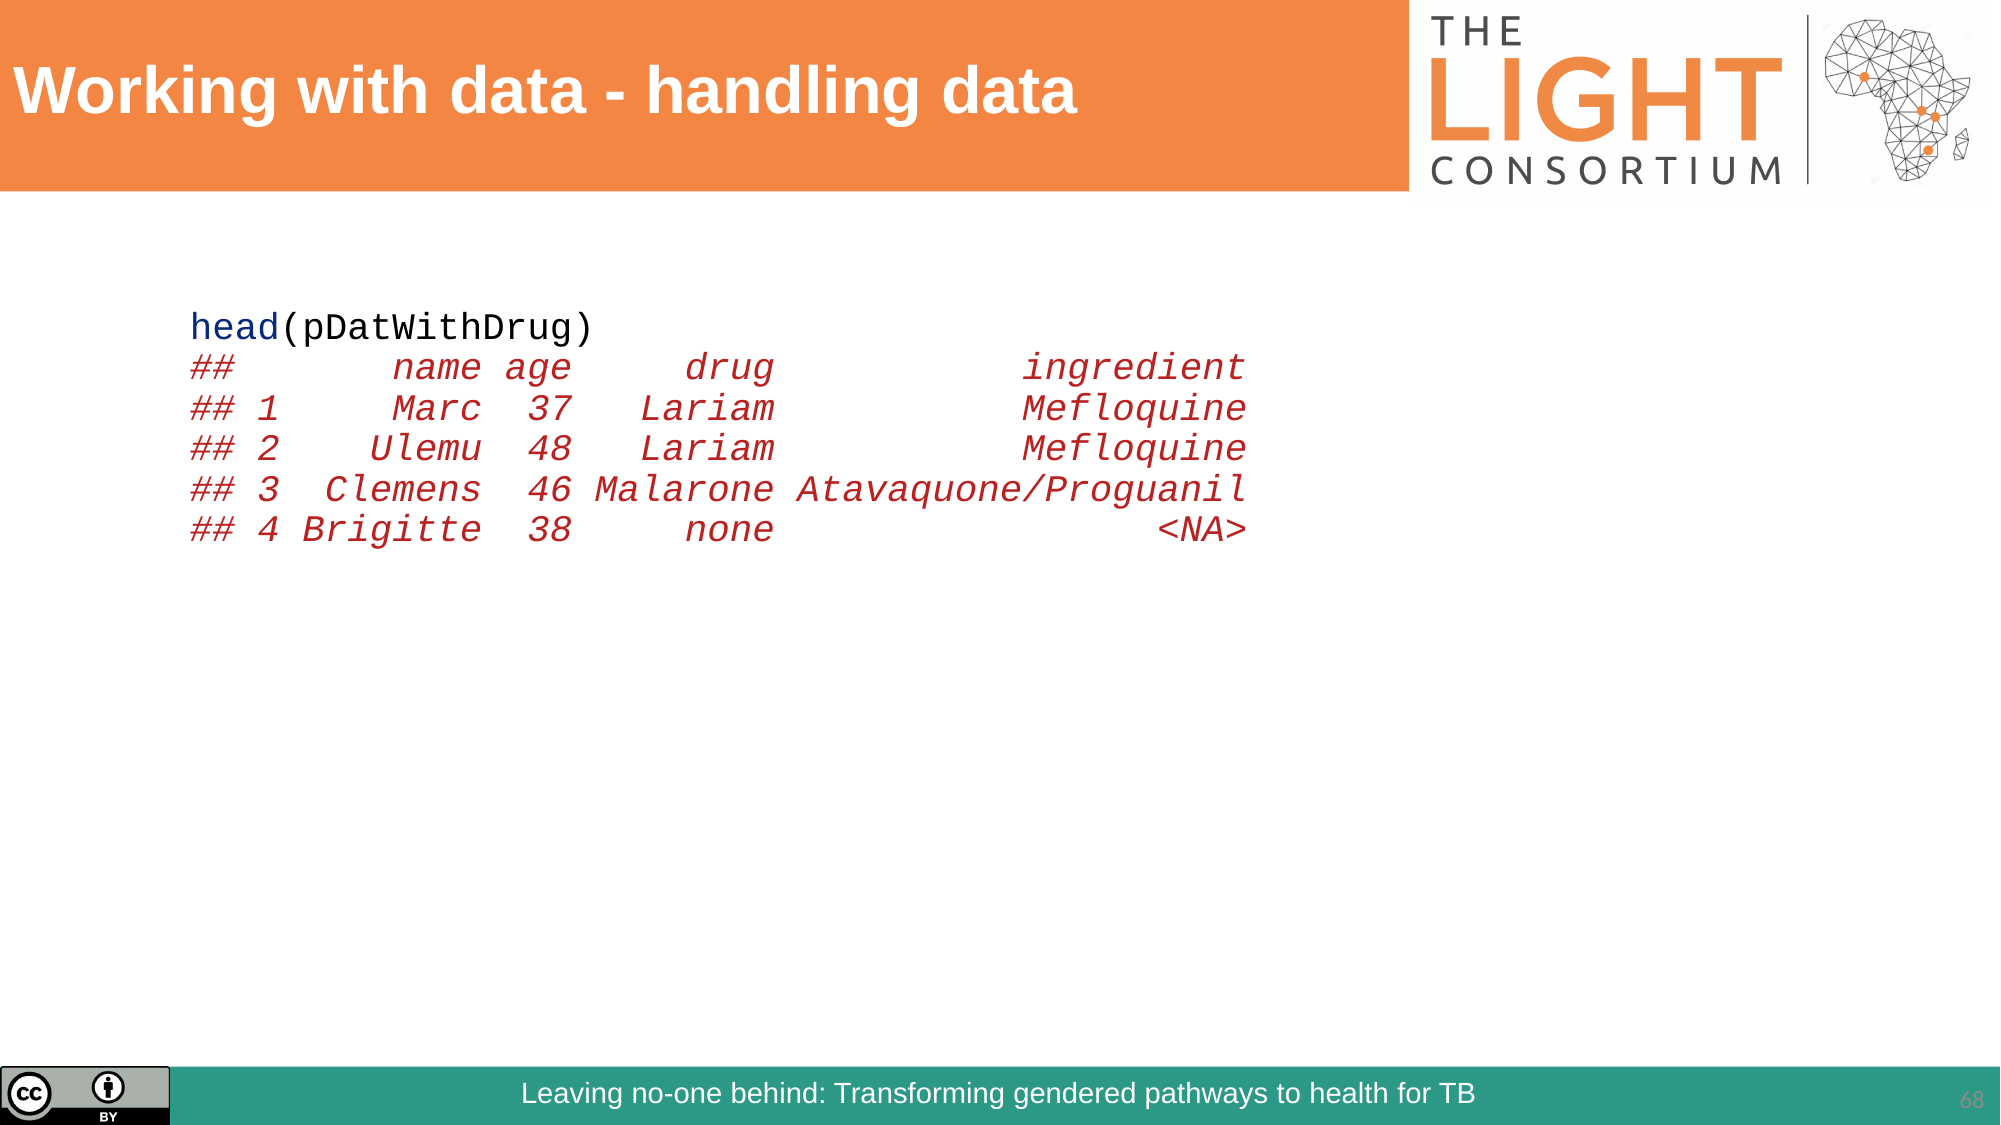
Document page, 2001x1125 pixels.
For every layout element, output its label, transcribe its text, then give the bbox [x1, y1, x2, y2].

picture [0, 1066, 170, 1125]
list head(pDatWithDrug) ## name age drug ingredient ## 1 Marc 37 Lariam Mefloquine ## 2 Ulemu 48 Lariam Mefloquine ## 3 Clemens 46 Malarone Atavaquone/Proguanil ## 4 Brigitte 38 none <NA> [137, 299, 1863, 1066]
slide_number 68 [1550, 1073, 2000, 1125]
title Working with data - handling data [0, 0, 1410, 192]
picture [1409, 0, 1989, 201]
